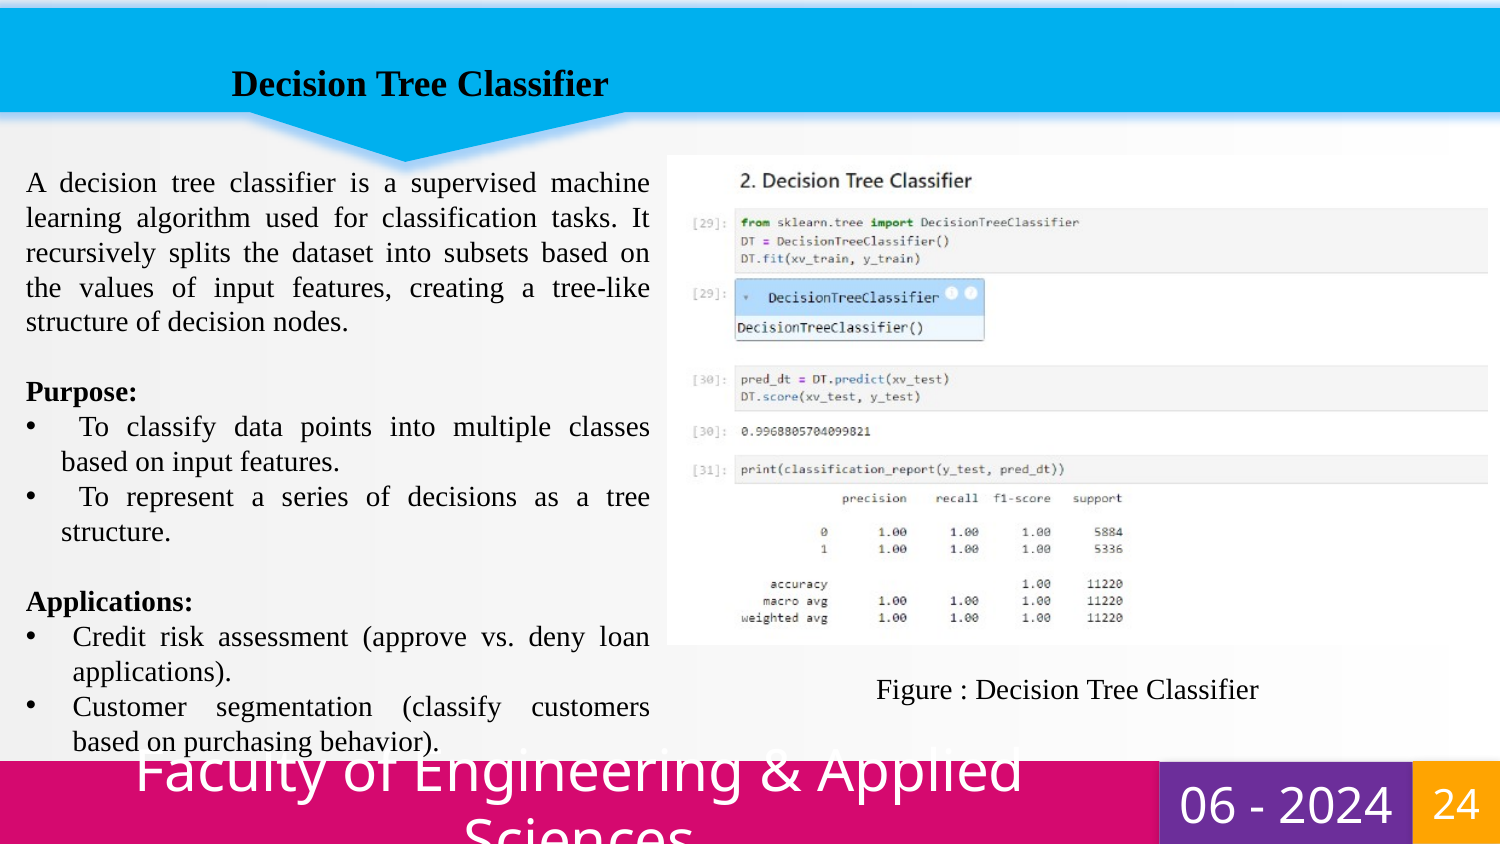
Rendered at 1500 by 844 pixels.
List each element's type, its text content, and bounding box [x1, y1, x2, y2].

text_box [0, 6, 1500, 155]
text_box Figure : Decision Tree Classifier [671, 645, 1464, 713]
text_box A decision tree classifier is a supervised machine learning algorithm used for classification tasks. It recursively splits the dataset into subsets based on the values of input features, creating a tree-like structure of decision nodes. Purpose: To classify data points into multiple classes based on input features. To represent a series of decisions as a tree structure. Applications: Credit risk assessment (approve vs. deny loan applications). Customer segmentation (classify customers based on purchasing behavior). [11, 155, 666, 765]
picture [667, 155, 1488, 645]
text_box 06 - 2024 [1158, 761, 1412, 844]
text_box Decision Tree Classifier [109, 51, 732, 112]
text_box Faculty of Engineering & Applied Sciences [0, 760, 1160, 844]
text_box 24 [1412, 760, 1500, 844]
